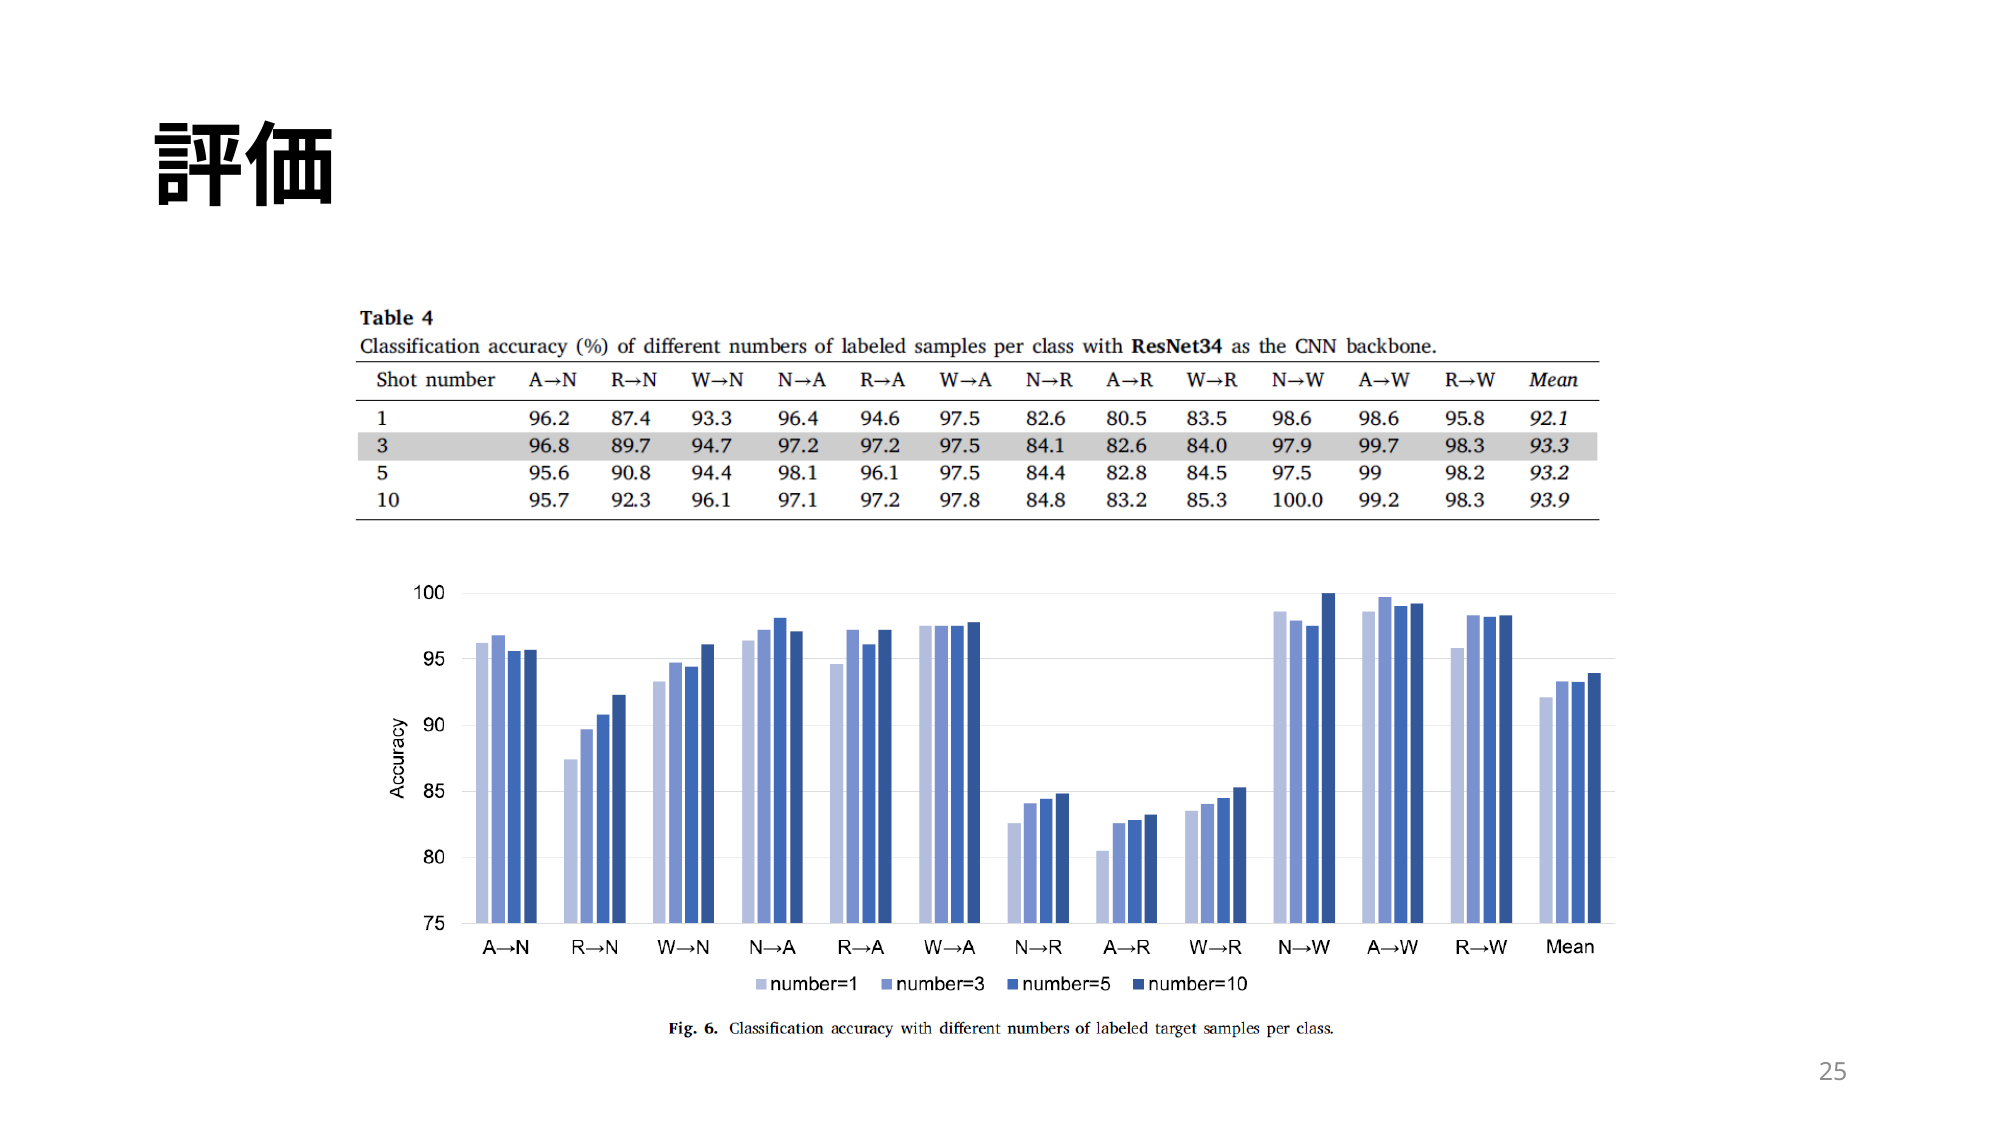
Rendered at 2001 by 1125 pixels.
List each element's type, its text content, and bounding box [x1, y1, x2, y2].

picture [366, 564, 1634, 1043]
title 評価 [137, 59, 1863, 278]
slide_number 25 [1412, 1042, 1863, 1103]
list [335, 289, 1638, 537]
